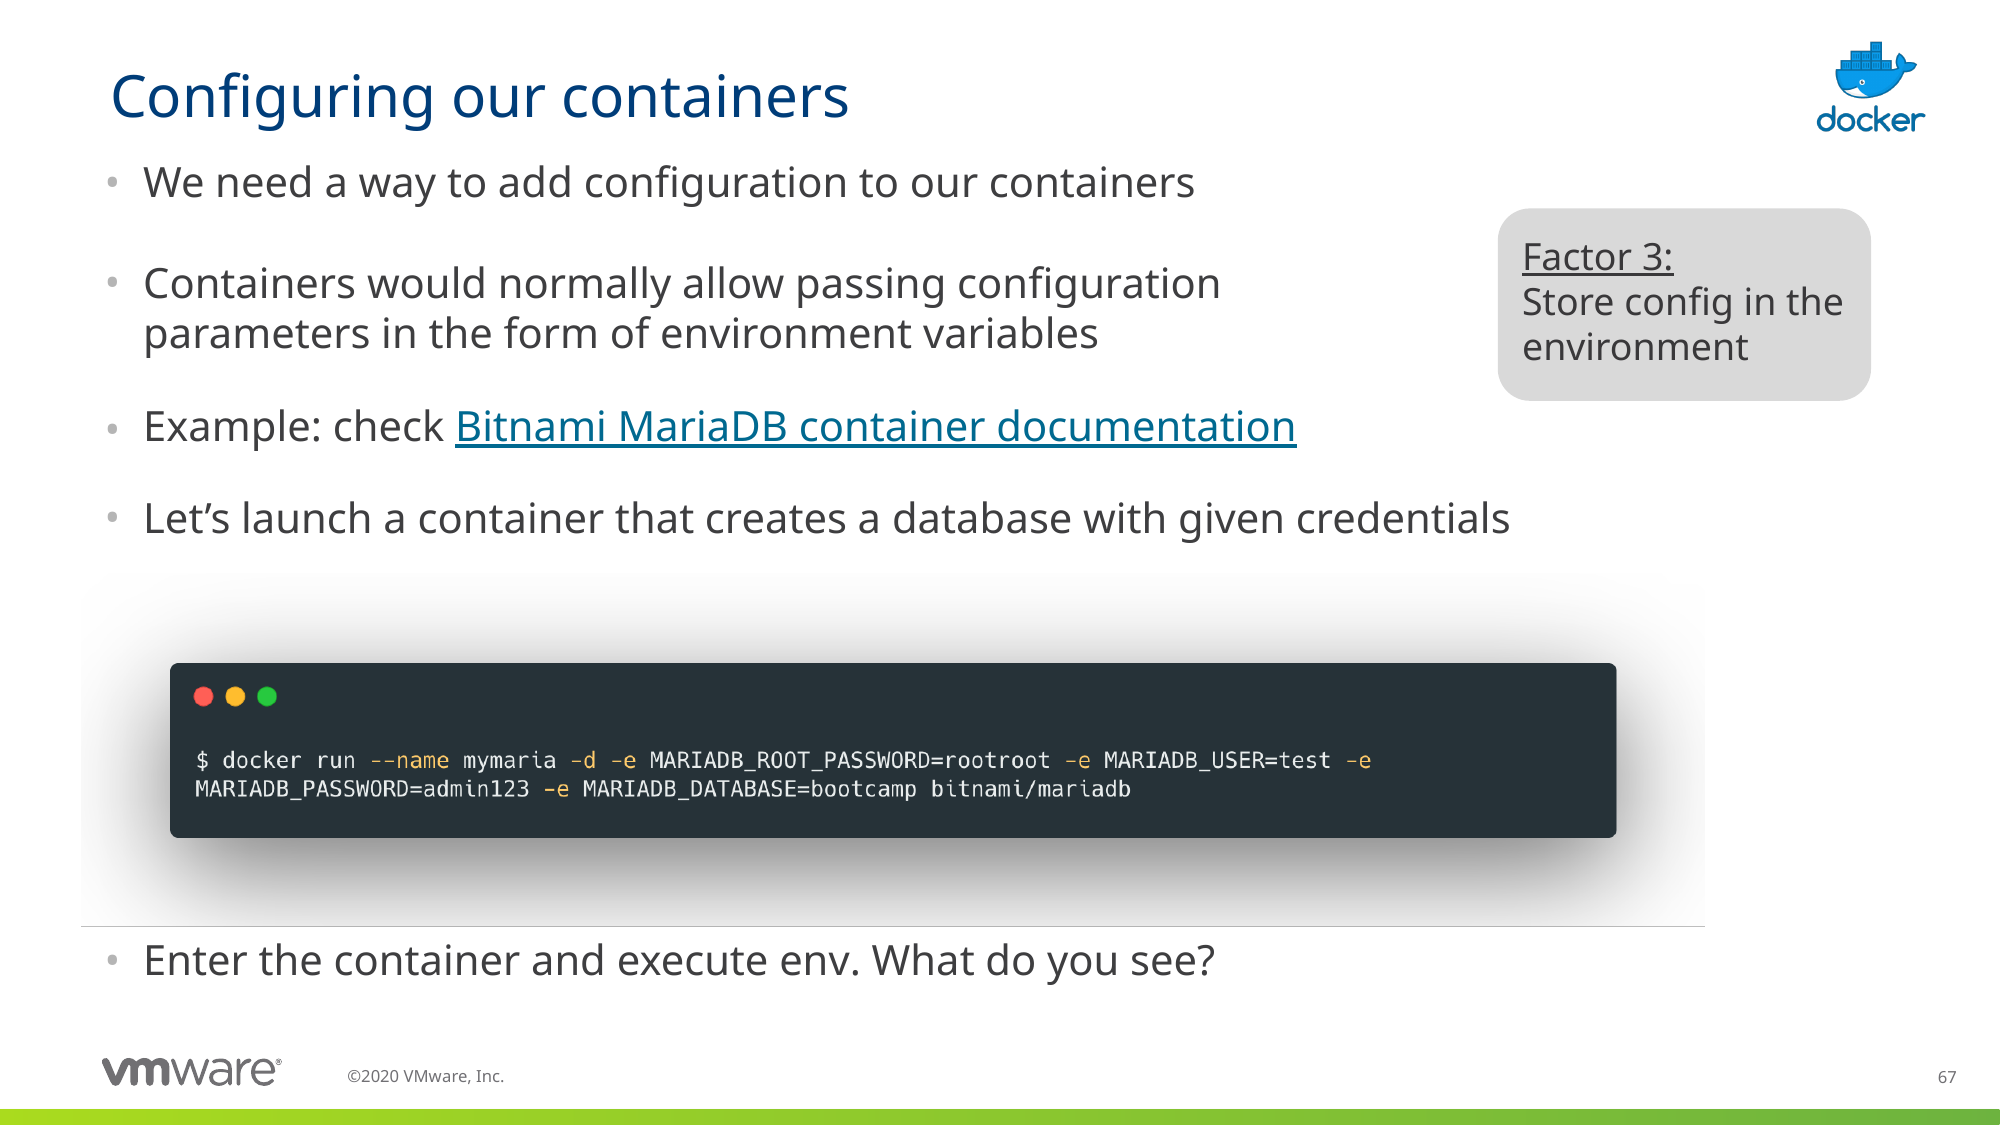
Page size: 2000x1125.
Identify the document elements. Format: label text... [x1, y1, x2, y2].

text_box Example: check Bitnami MariaDB container documentation [81, 384, 1677, 476]
text_box We need a way to add configuration to our containers [81, 140, 1463, 230]
picture [1807, 32, 1935, 141]
text_box Enter the container and execute env. What do you see? [81, 918, 1857, 1050]
text_box Let’s launch a container that creates a database with given credentials [81, 476, 1857, 637]
picture [80, 573, 1705, 928]
text_box Containers would normally allow passing configuration parameters in the form of environment variables [81, 241, 1463, 384]
title Configuring our containers [95, 67, 1802, 131]
text_box Factor 3: Store config in the environment [1497, 208, 1872, 401]
